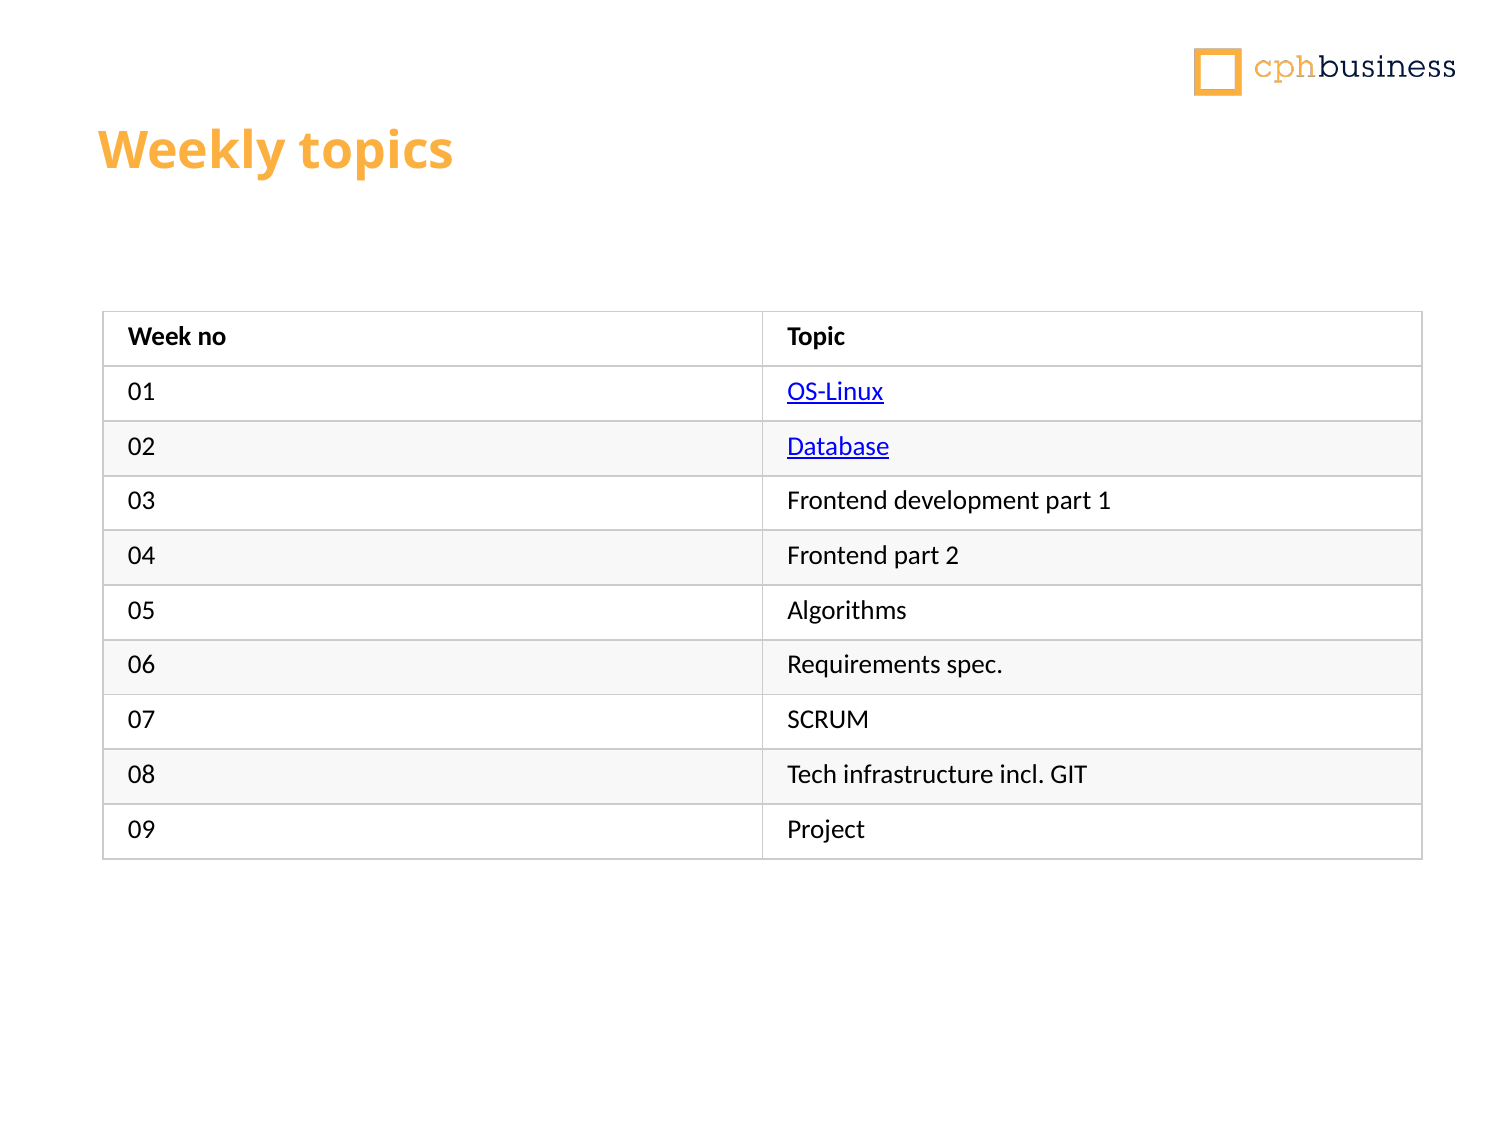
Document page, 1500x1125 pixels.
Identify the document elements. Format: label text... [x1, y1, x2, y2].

table_cell 09 [104, 805, 762, 858]
table_cell Database [763, 422, 1421, 475]
table_cell 01 [104, 367, 762, 420]
table_cell 05 [104, 586, 762, 639]
table_header Topic [763, 312, 1421, 365]
table_cell Requirements spec. [763, 641, 1421, 694]
table_cell 07 [104, 695, 762, 748]
table_cell Algorithms [763, 586, 1421, 639]
table_cell OS-Linux [763, 367, 1421, 420]
table_cell Frontend part 2 [763, 531, 1421, 584]
picture [1147, 1, 1500, 143]
table_cell 04 [104, 531, 762, 584]
table_cell Frontend development part 1 [763, 477, 1421, 529]
table_cell SCRUM [763, 695, 1421, 748]
table_cell 08 [104, 750, 762, 803]
table_cell 03 [104, 477, 762, 529]
table_header Week no [104, 312, 762, 365]
table_cell 06 [104, 641, 762, 694]
list Weekly topics [83, 109, 1411, 298]
table_cell 02 [104, 422, 762, 475]
table_cell Project [763, 805, 1421, 858]
table_cell Tech infrastructure incl. GIT [763, 750, 1421, 803]
